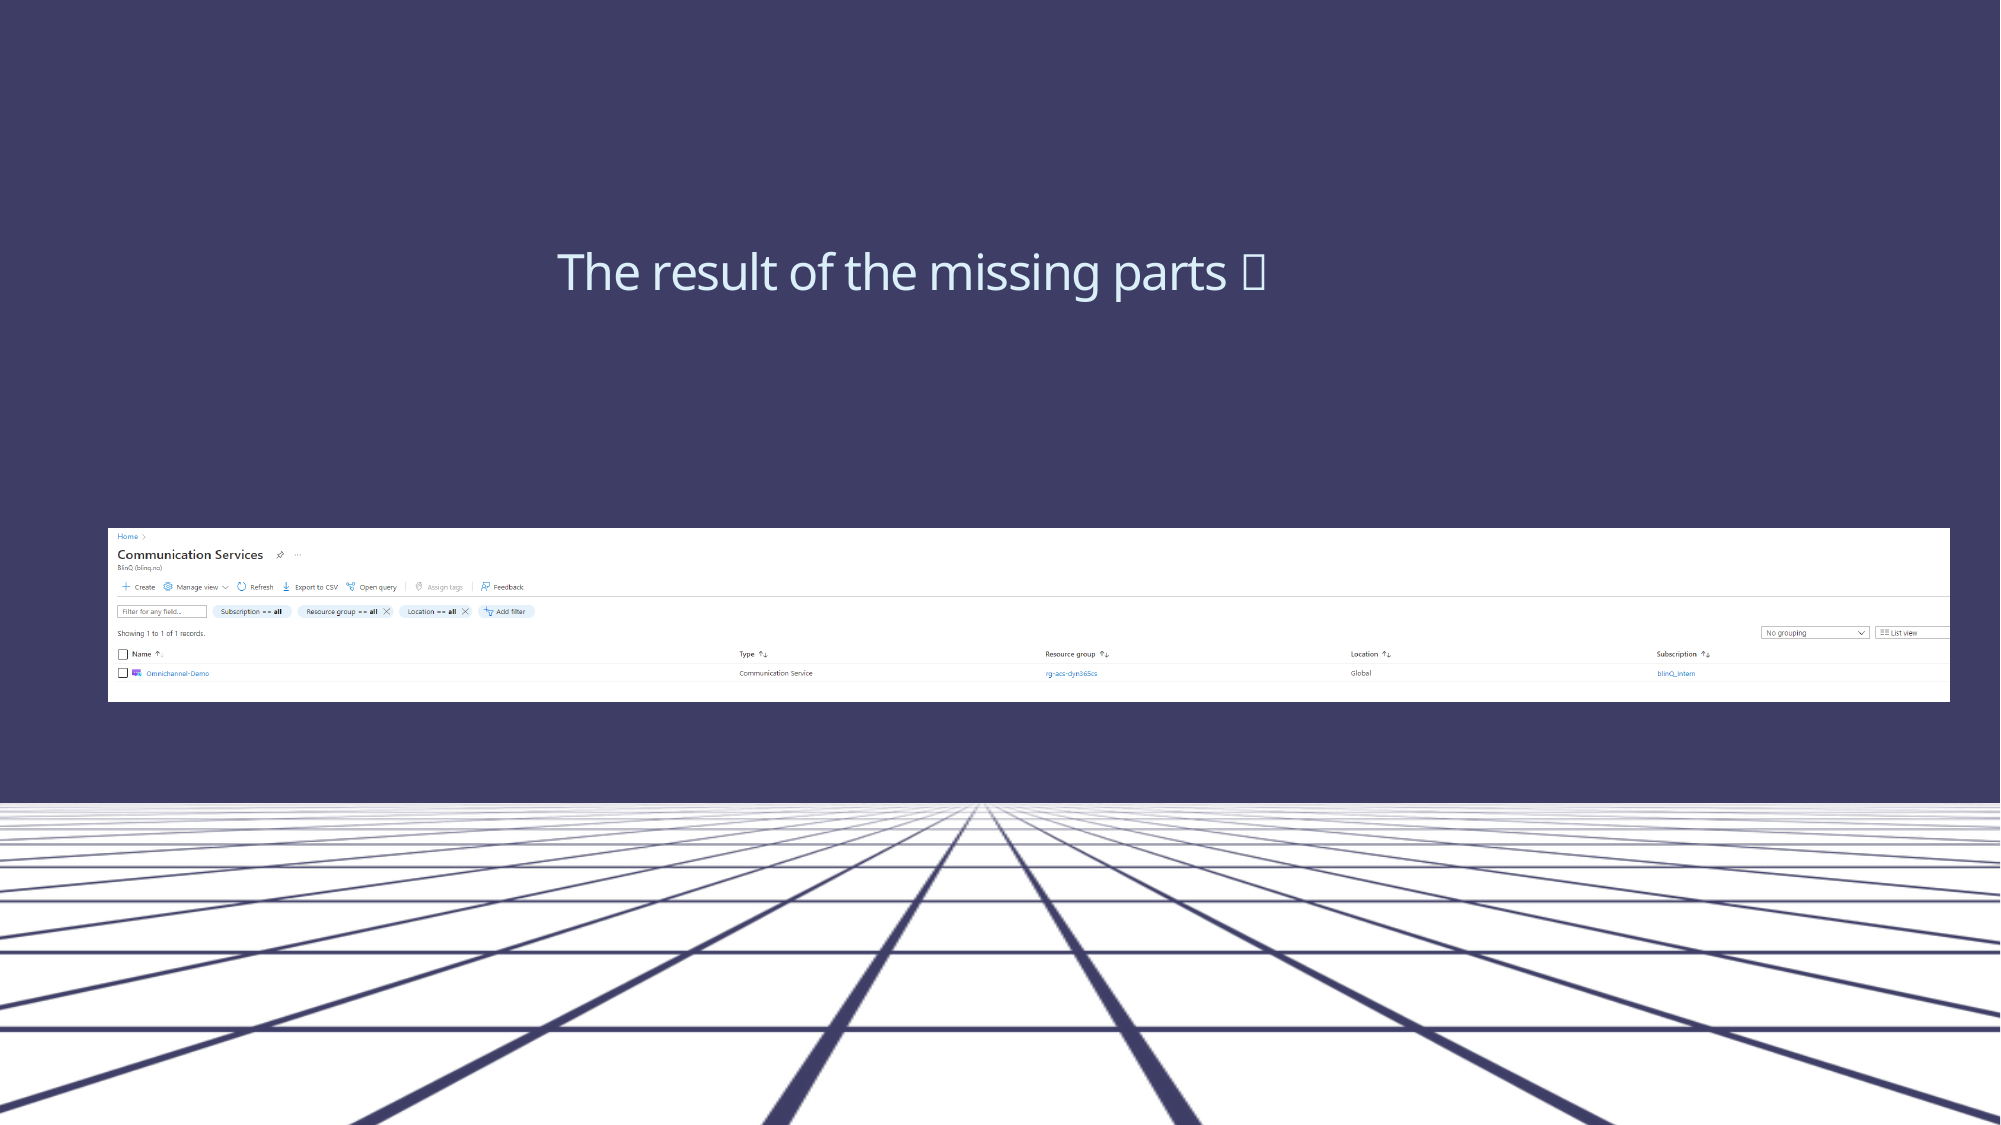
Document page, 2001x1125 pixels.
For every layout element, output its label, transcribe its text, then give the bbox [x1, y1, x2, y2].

text_box The result of the missing parts  [557, 240, 1527, 301]
picture [107, 527, 1950, 702]
picture [0, 797, 2001, 1125]
